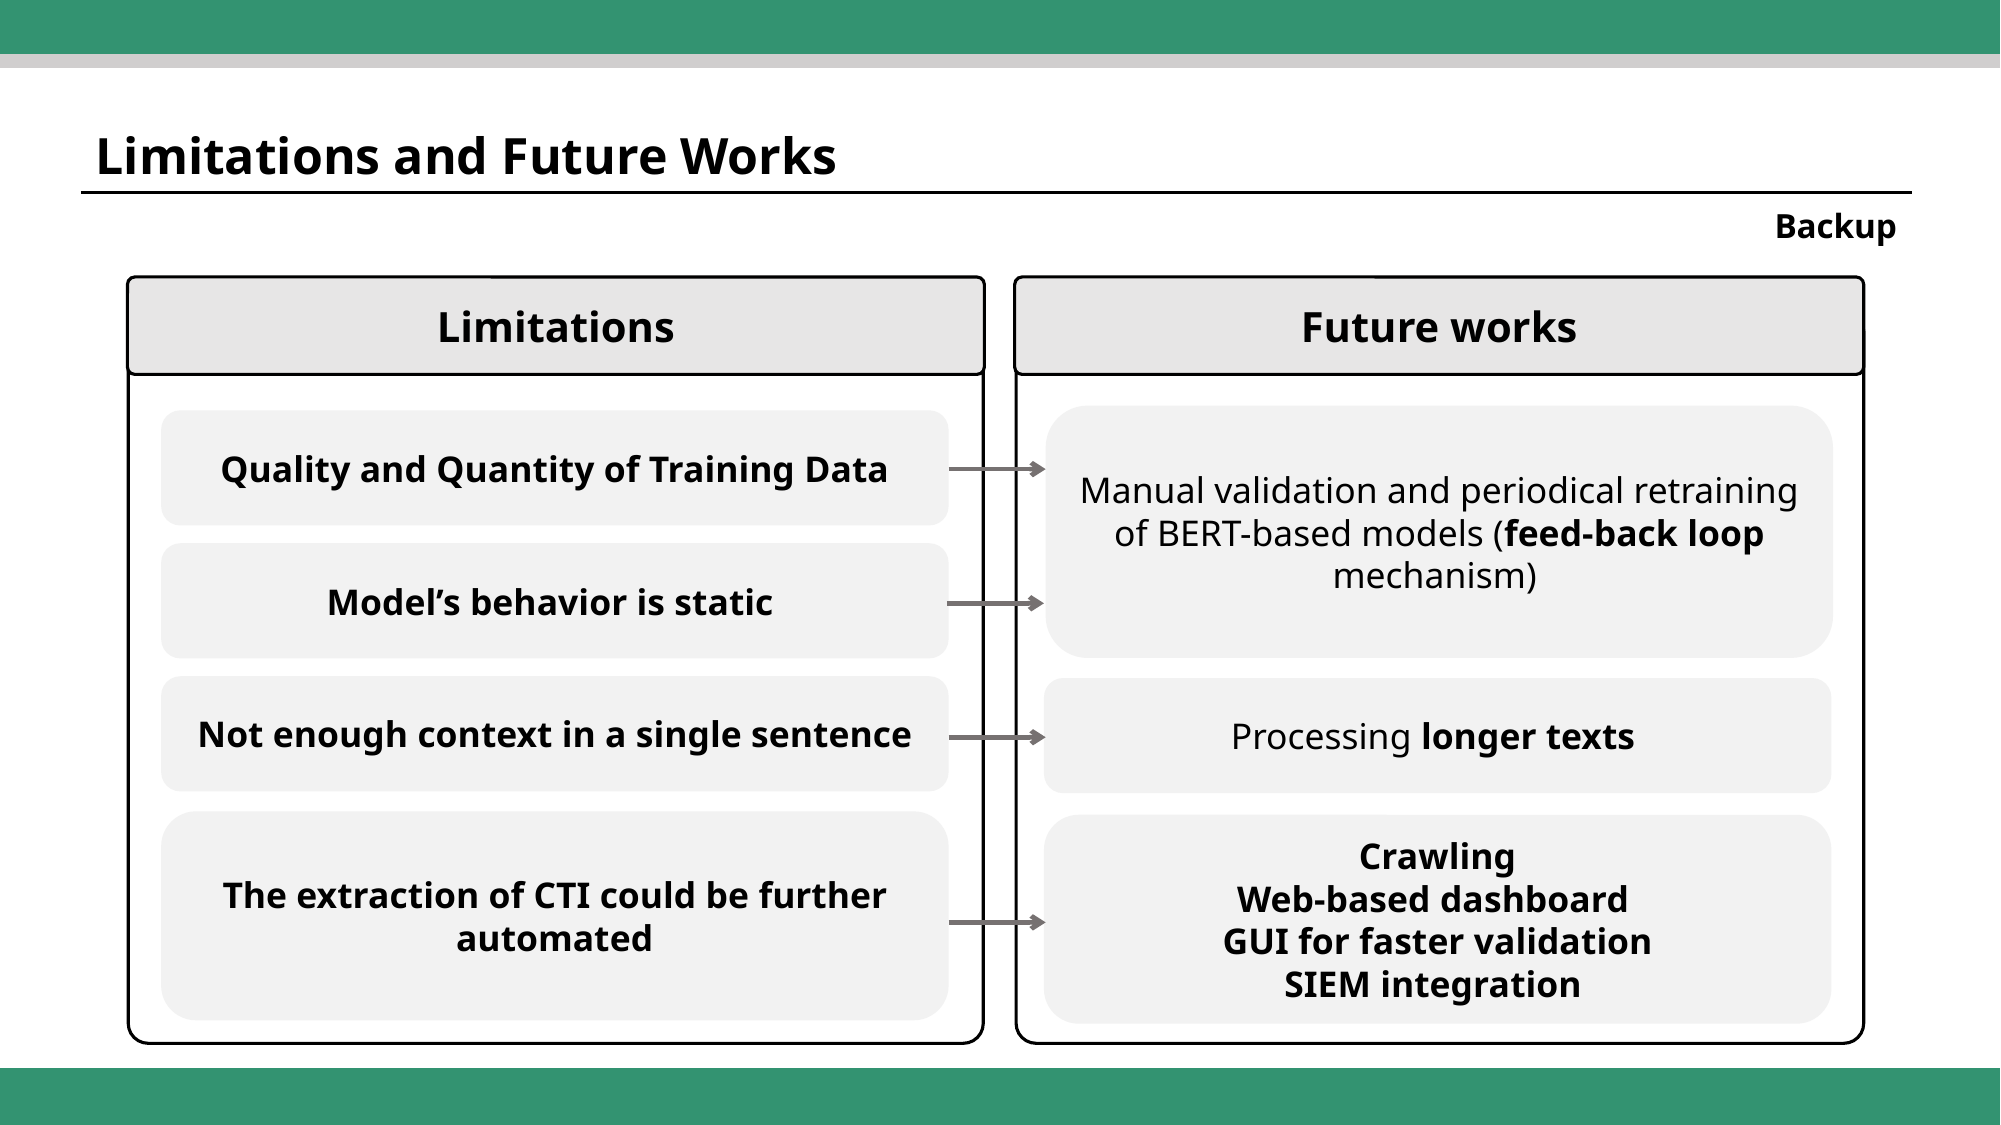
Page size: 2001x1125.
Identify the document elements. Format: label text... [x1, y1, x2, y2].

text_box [161, 405, 1834, 659]
text_box Future works [1013, 275, 1865, 376]
text_box Not enough context in a single sentence [160, 675, 950, 793]
text_box Limitations [126, 275, 986, 376]
text_box [1015, 370, 1865, 1045]
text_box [80, 116, 1912, 254]
text_box [0, 1068, 2000, 1125]
text_box [127, 372, 985, 1045]
text_box Processing longer texts [1042, 676, 1833, 795]
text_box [161, 811, 1832, 1024]
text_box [0, 0, 2000, 67]
